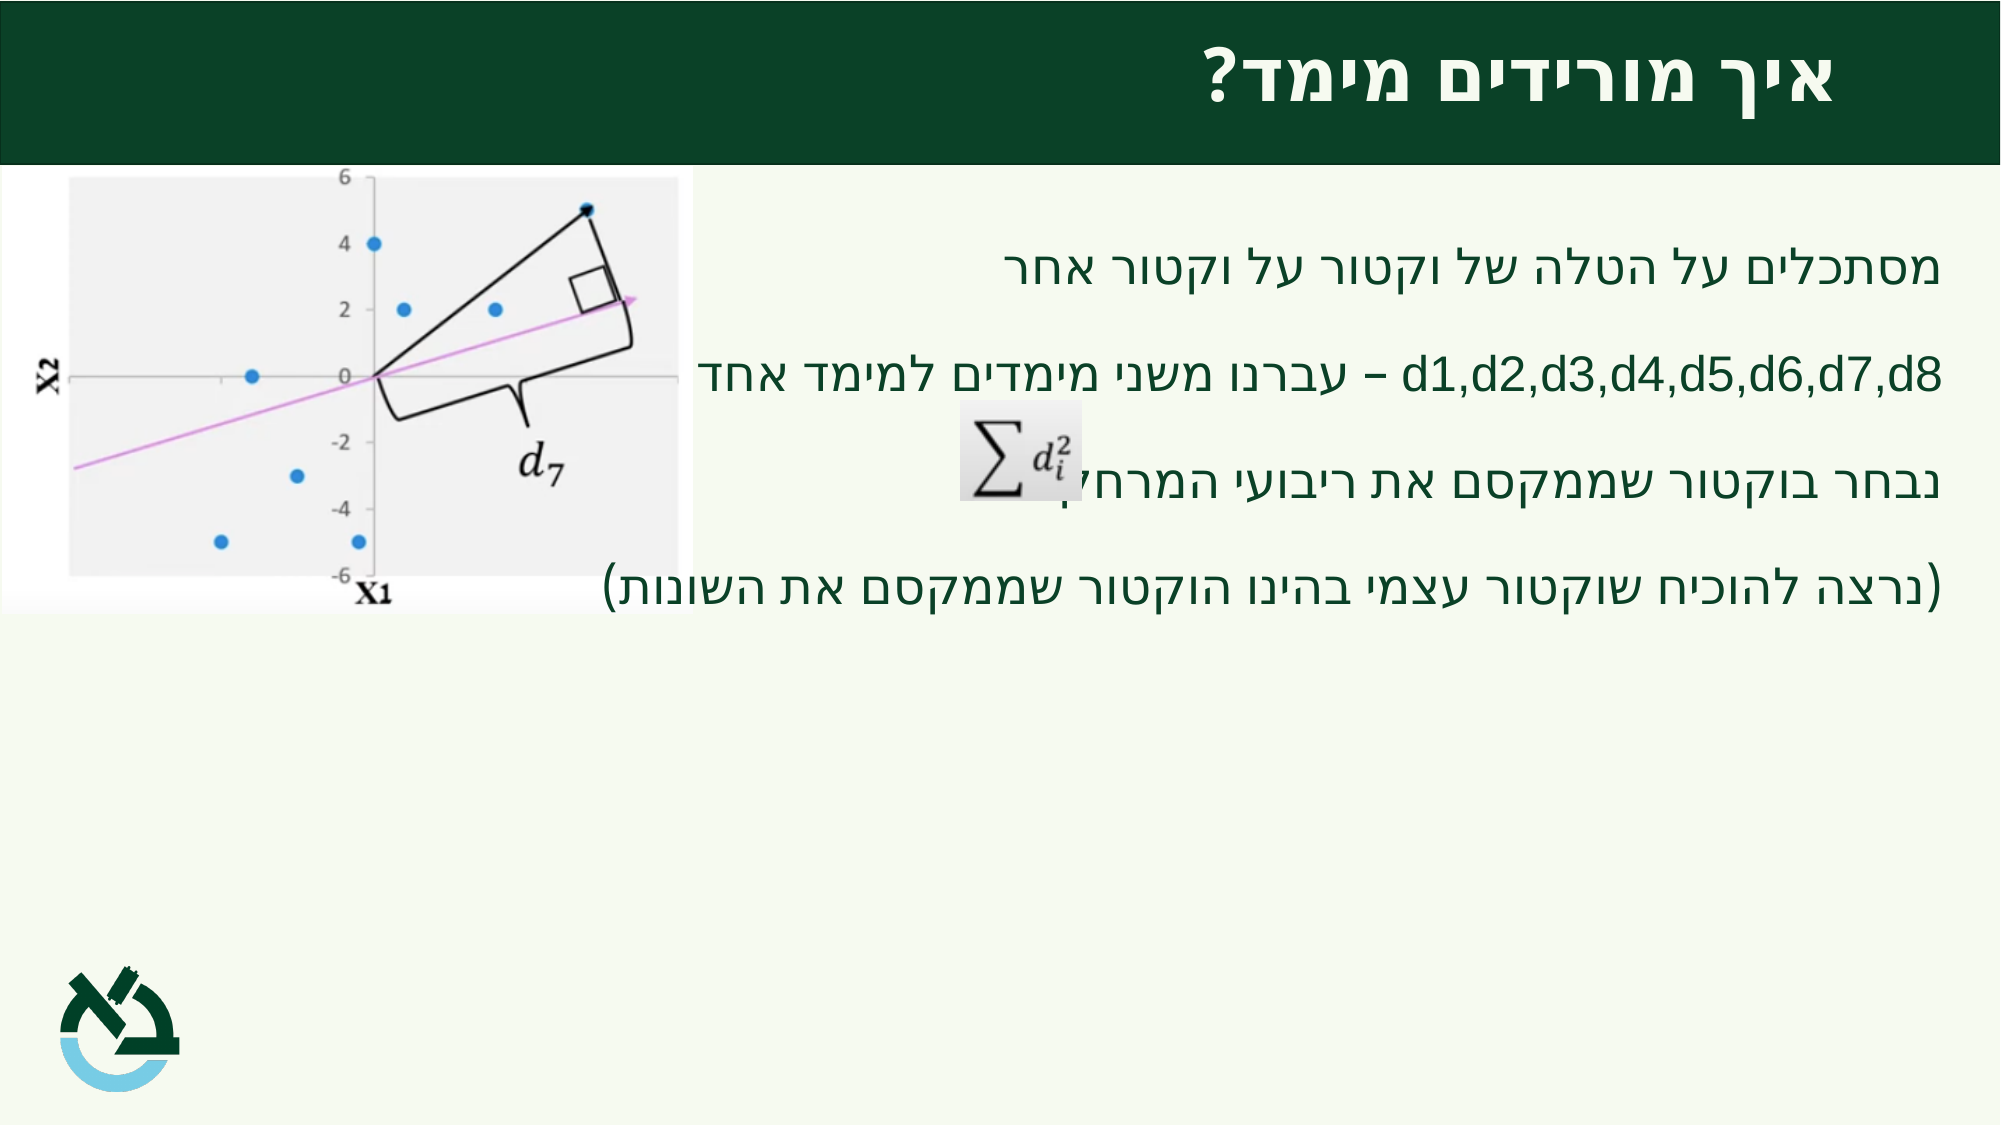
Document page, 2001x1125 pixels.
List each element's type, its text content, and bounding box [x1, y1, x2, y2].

picture [960, 400, 1082, 501]
picture [2, 166, 693, 614]
title איך מורידים מימד? [645, 1, 1855, 165]
subtitle מסתכלים על הטלה של וקטור על וקטור אחר d1,d2,d3,d4,d5,d6,d7,d8 – עברנו משני מימדים למימד אחד נבחר בוקטור שממקסם את ריבועי המרחקים (נרצה להוכיח שוקטור עצמי בהינו הוקטור שממקסם את השונות) [0, 197, 1959, 842]
